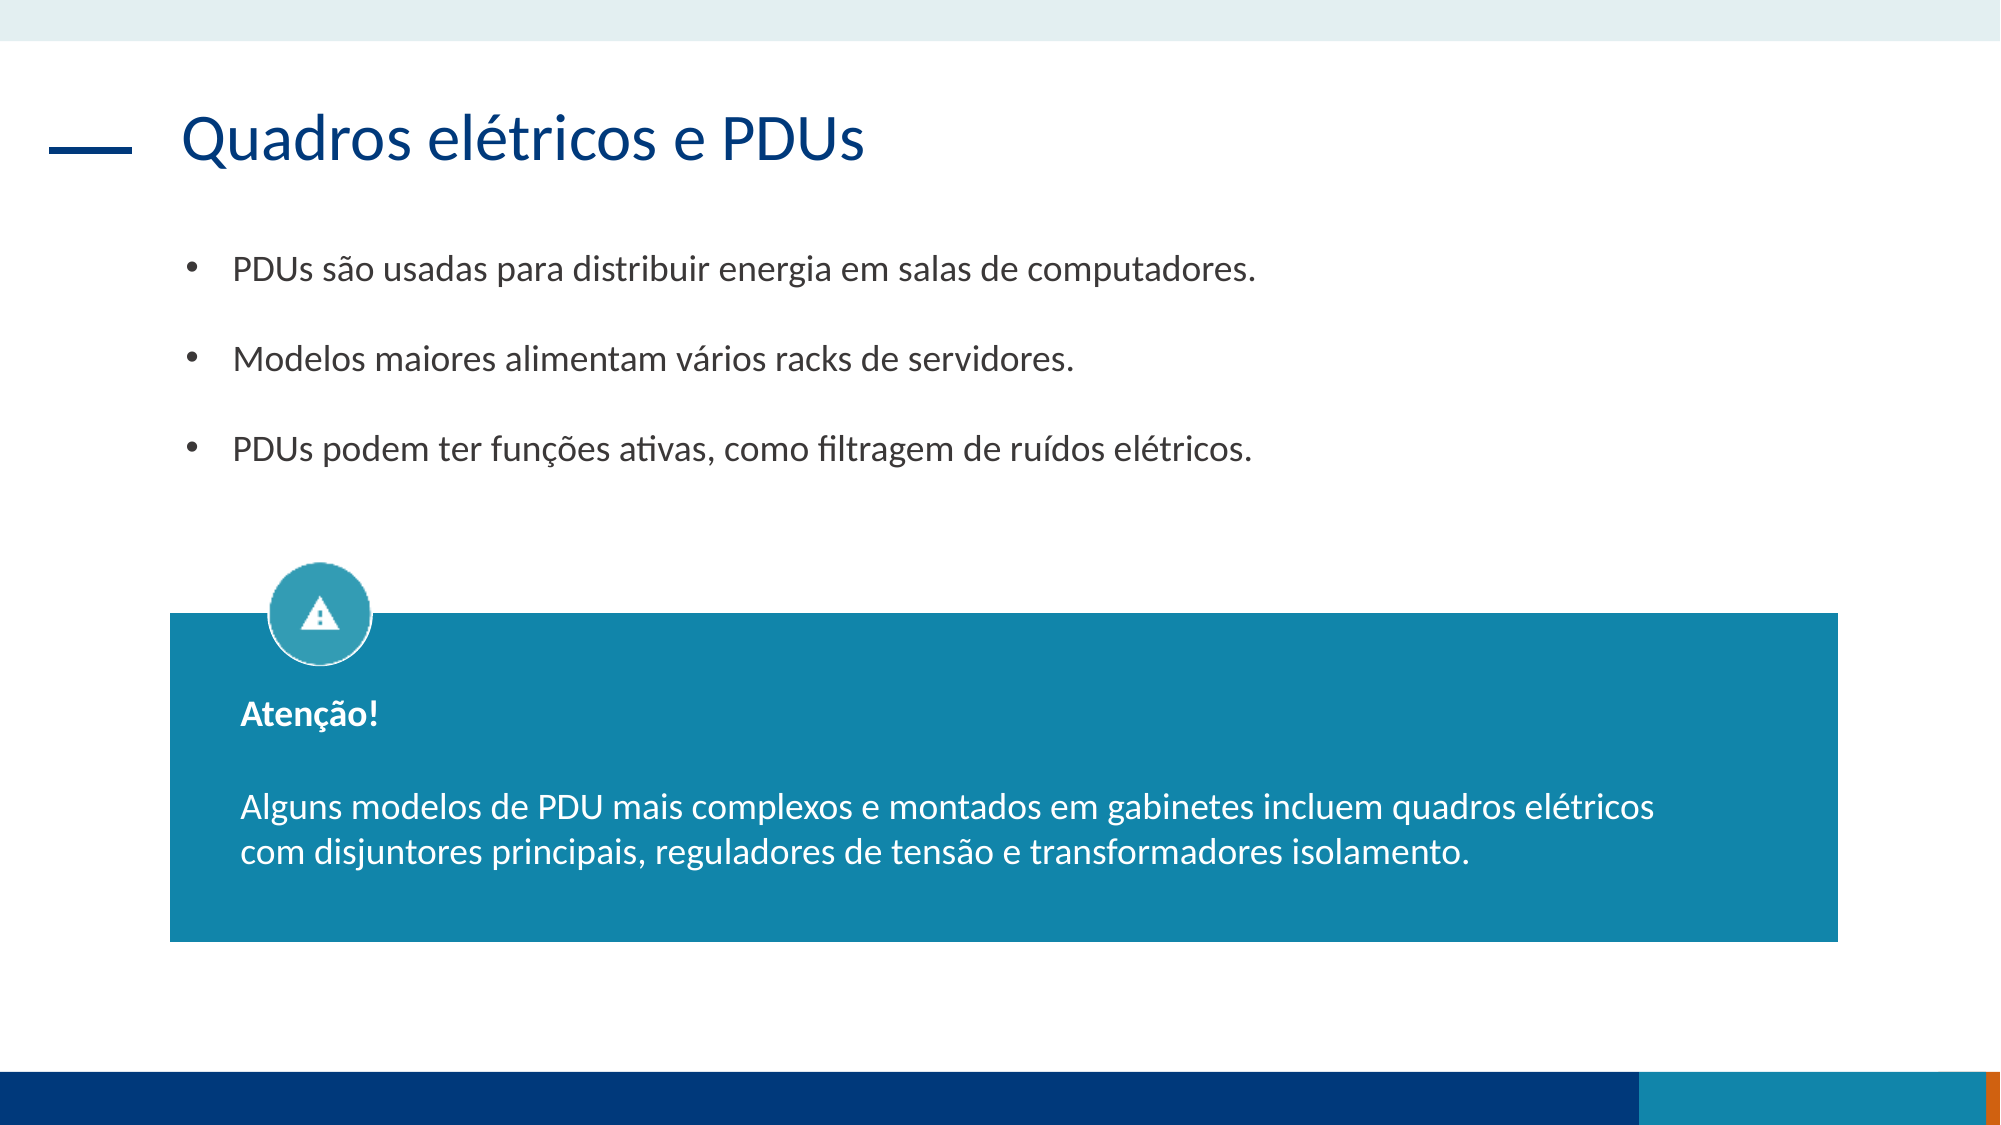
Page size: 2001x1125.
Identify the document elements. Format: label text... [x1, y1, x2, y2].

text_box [170, 561, 1837, 942]
list Quadros elétricos e PDUs [167, 95, 1833, 237]
text_box PDUs são usadas para distribuir energia em salas de computadores. Modelos maiores alimentam vários racks de servidores. PDUs podem ter funções ativas, como filtragem de ruídos elétricos. [170, 236, 1833, 477]
